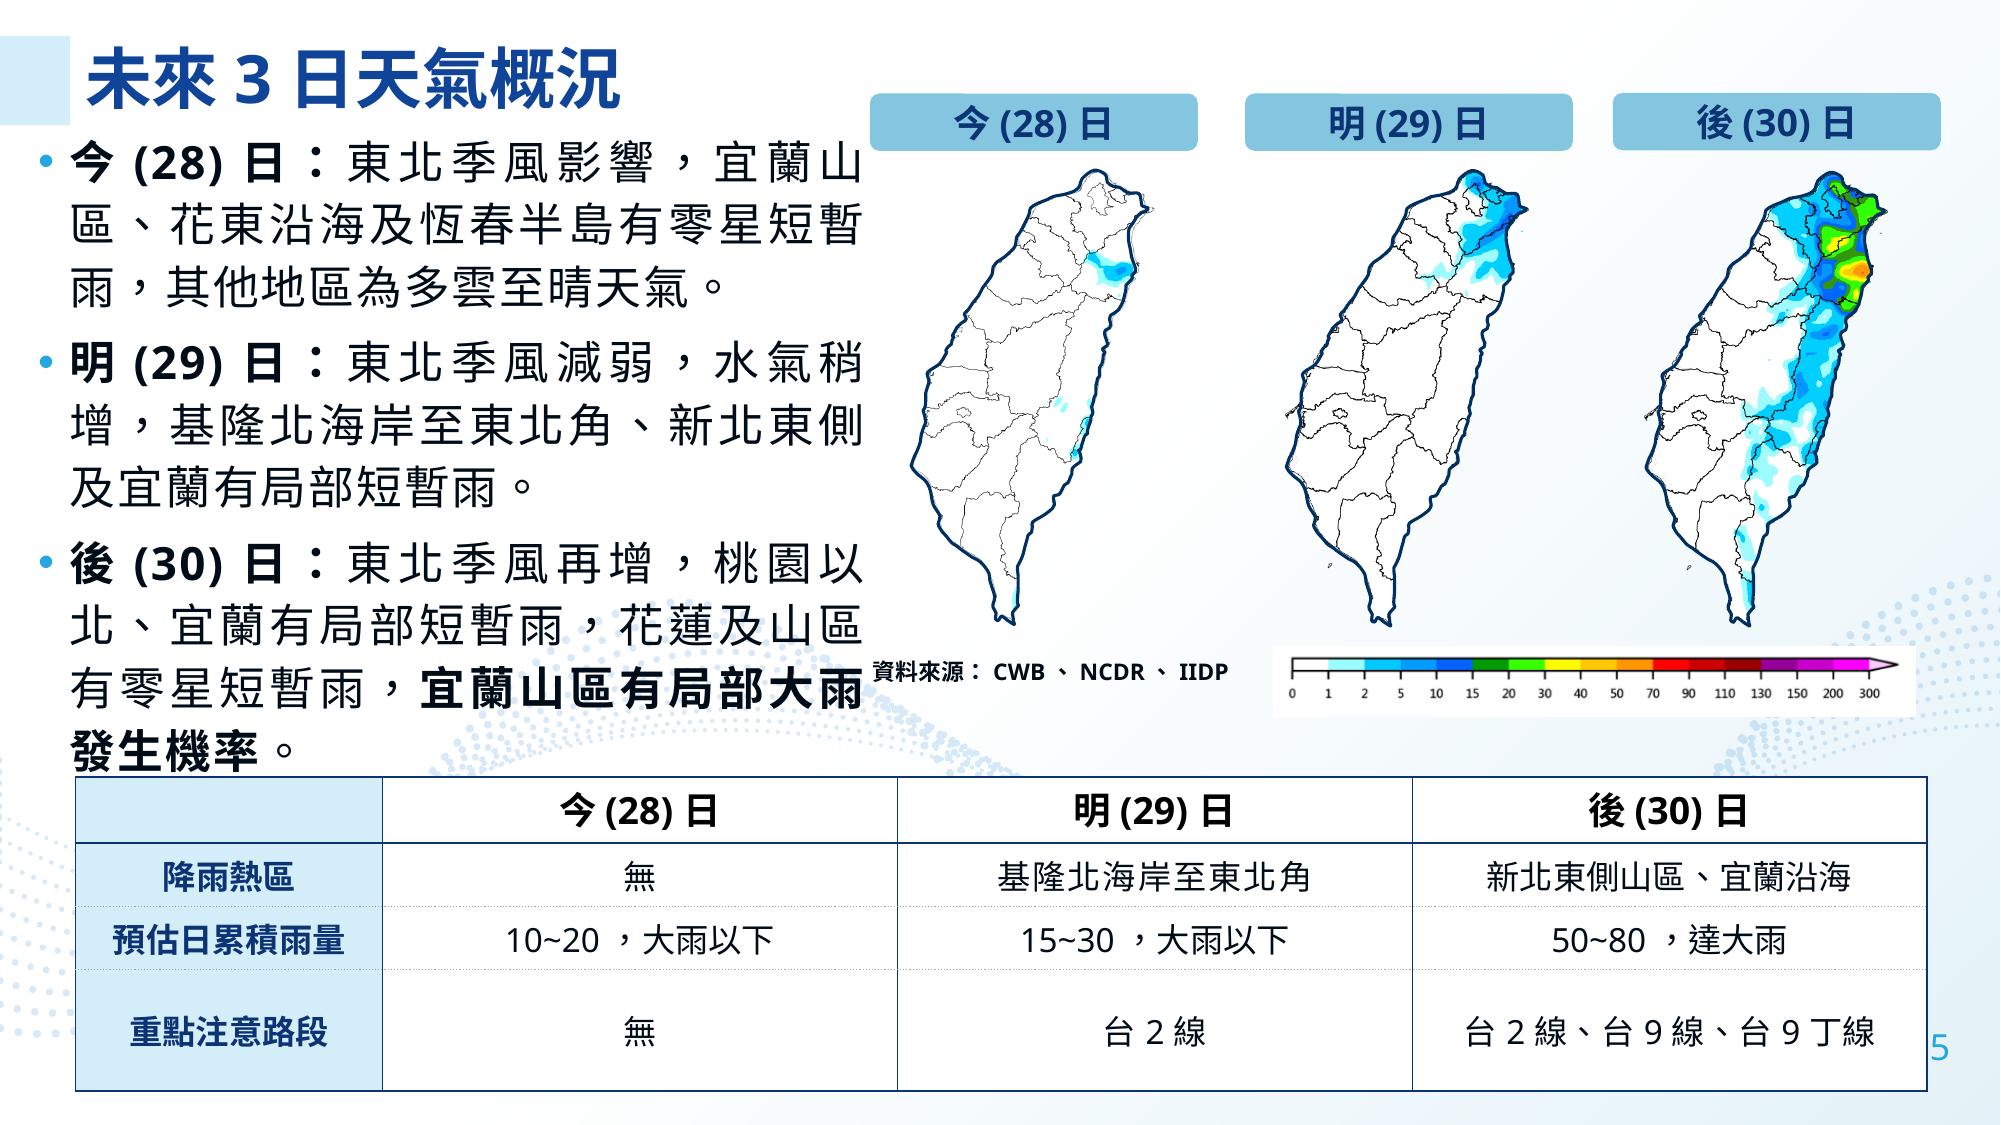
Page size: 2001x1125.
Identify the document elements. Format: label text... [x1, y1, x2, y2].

text_box 資料來源：CWB、NCDR、IIDP [856, 650, 1246, 693]
table_cell 新北東側山區、宜蘭沿海 [1413, 844, 1926, 906]
picture [1272, 646, 1916, 717]
table_header [76, 778, 382, 842]
table_cell 重點注意路段 [76, 970, 382, 1090]
text_box 今(28)日 [869, 93, 1198, 151]
text_box 後(30)日 [1612, 92, 1941, 151]
table_header 後(30)日 [1413, 778, 1926, 842]
table_cell 15~30，大雨以下 [898, 906, 1412, 970]
table_header 今(28)日 [383, 778, 897, 842]
table_cell 預估日累積雨量 [76, 906, 382, 970]
slide_number 5 [1928, 1005, 1951, 1092]
table_cell 台2線 [898, 970, 1412, 1090]
picture [912, 169, 1155, 624]
text_box 今(28)日：東北季風影響，宜蘭山區、花東沿海及恆春半島有零星短暫雨，其他地區為多雲至晴天氣。 明(29)日：東北季風減弱，水氣稍增，基隆北海岸至東北角、新北東側及宜蘭有局部短暫雨。 後(30)日：東北季風再增，桃園以北、宜蘭有局部短暫雨，花蓮及山區有零星短暫雨，宜蘭山區有局部大雨發生機率。 [25, 137, 867, 766]
table_header 明(29)日 [898, 778, 1412, 842]
table_cell 無 [383, 970, 897, 1090]
table_cell 50~80，達大雨 [1413, 906, 1926, 970]
table_cell 無 [383, 844, 897, 906]
text_box 明(29)日 [1245, 93, 1573, 151]
table_cell 10~20，大雨以下 [383, 906, 897, 970]
table_cell 台2線、台9線、台9丁線 [1413, 970, 1926, 1090]
table_cell 降雨熱區 [76, 844, 382, 906]
table_cell 基隆北海岸至東北角 [898, 844, 1412, 906]
picture [1643, 172, 1889, 627]
picture [1284, 170, 1530, 625]
